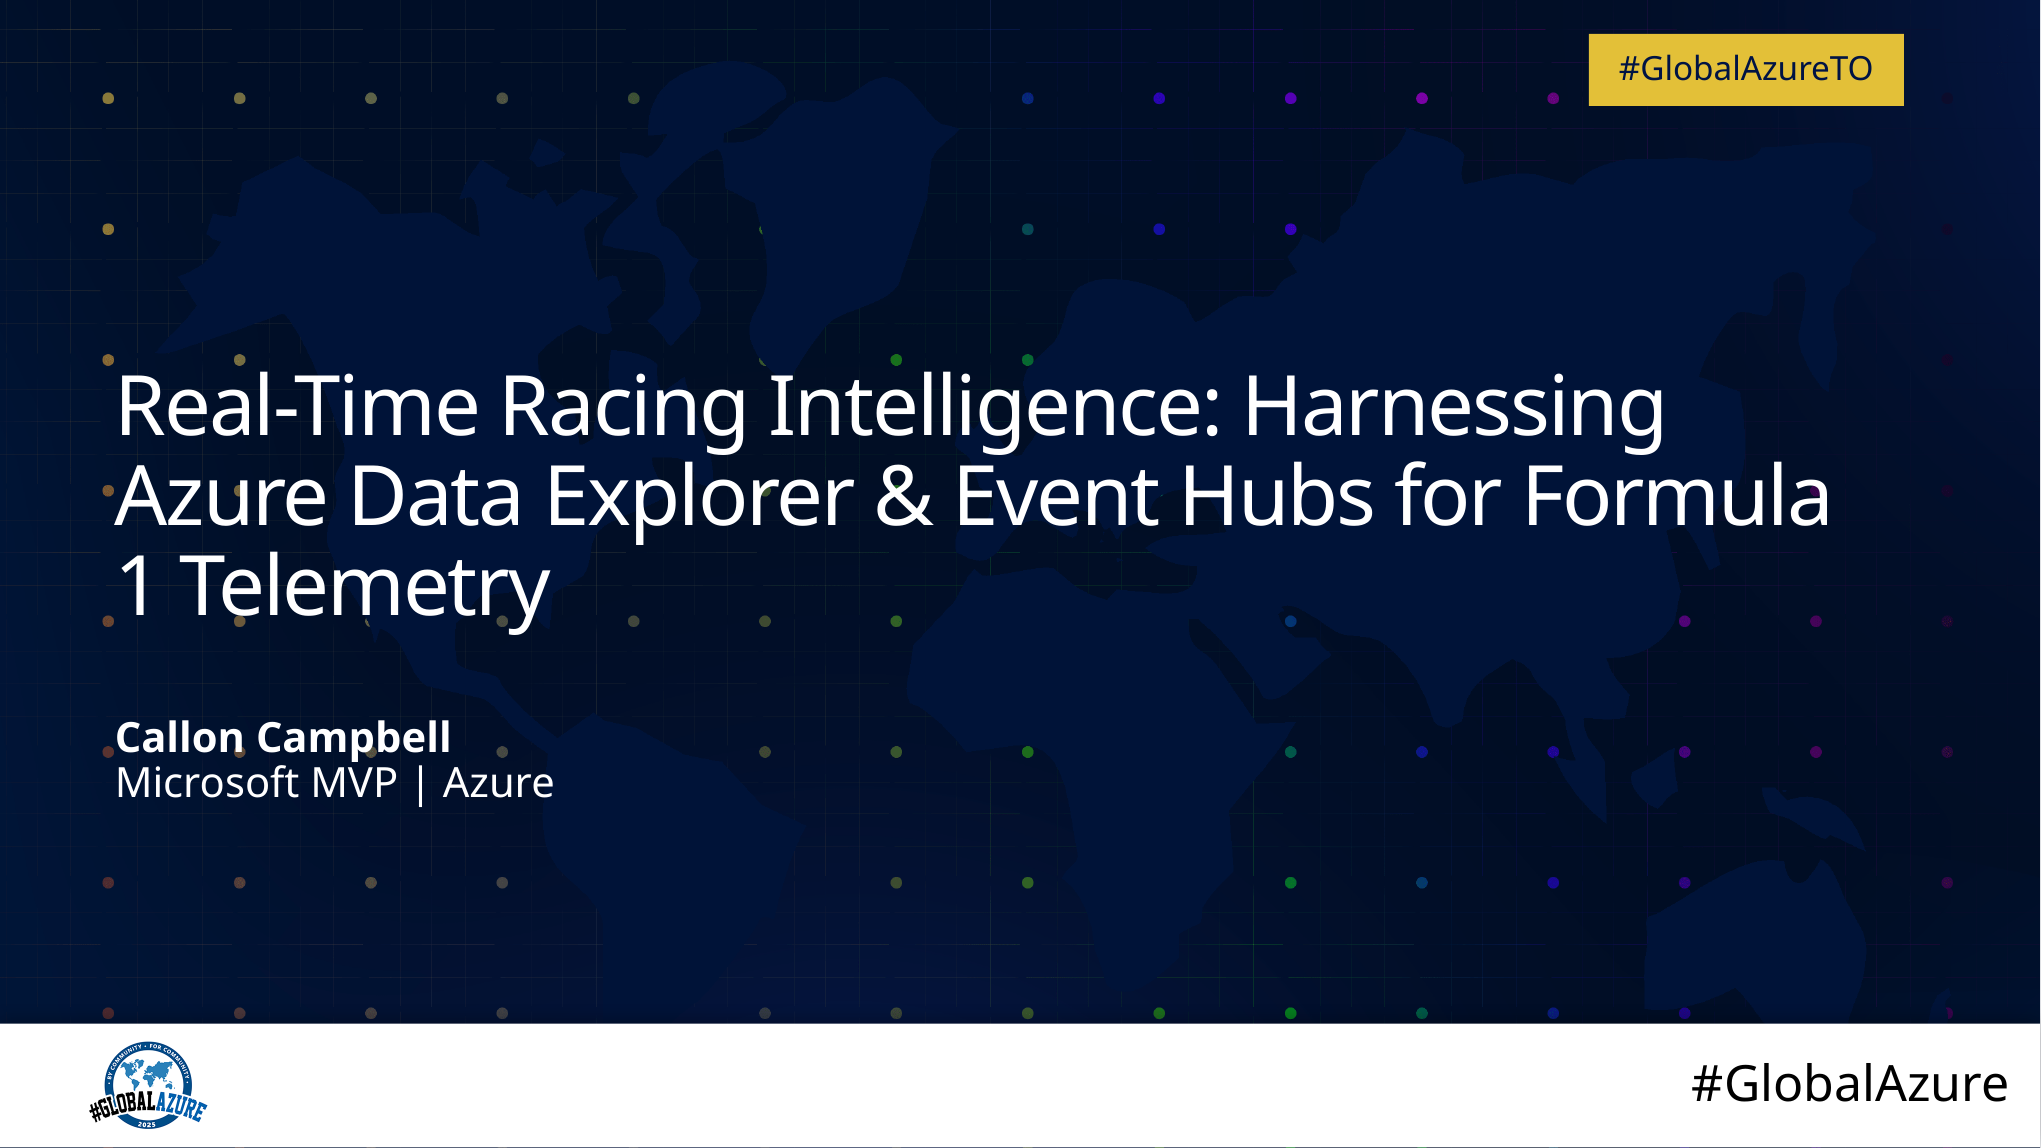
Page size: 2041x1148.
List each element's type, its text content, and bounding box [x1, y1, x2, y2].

list Callon Campbell Microsoft MVP | Azure [90, 698, 1896, 949]
picture [85, 1037, 211, 1134]
title Real-Time Racing Intelligence: Harnessing Azure Data Explorer & Event Hubs for Formula 1 Telemetry [90, 348, 1896, 649]
picture [0, 0, 2041, 1023]
